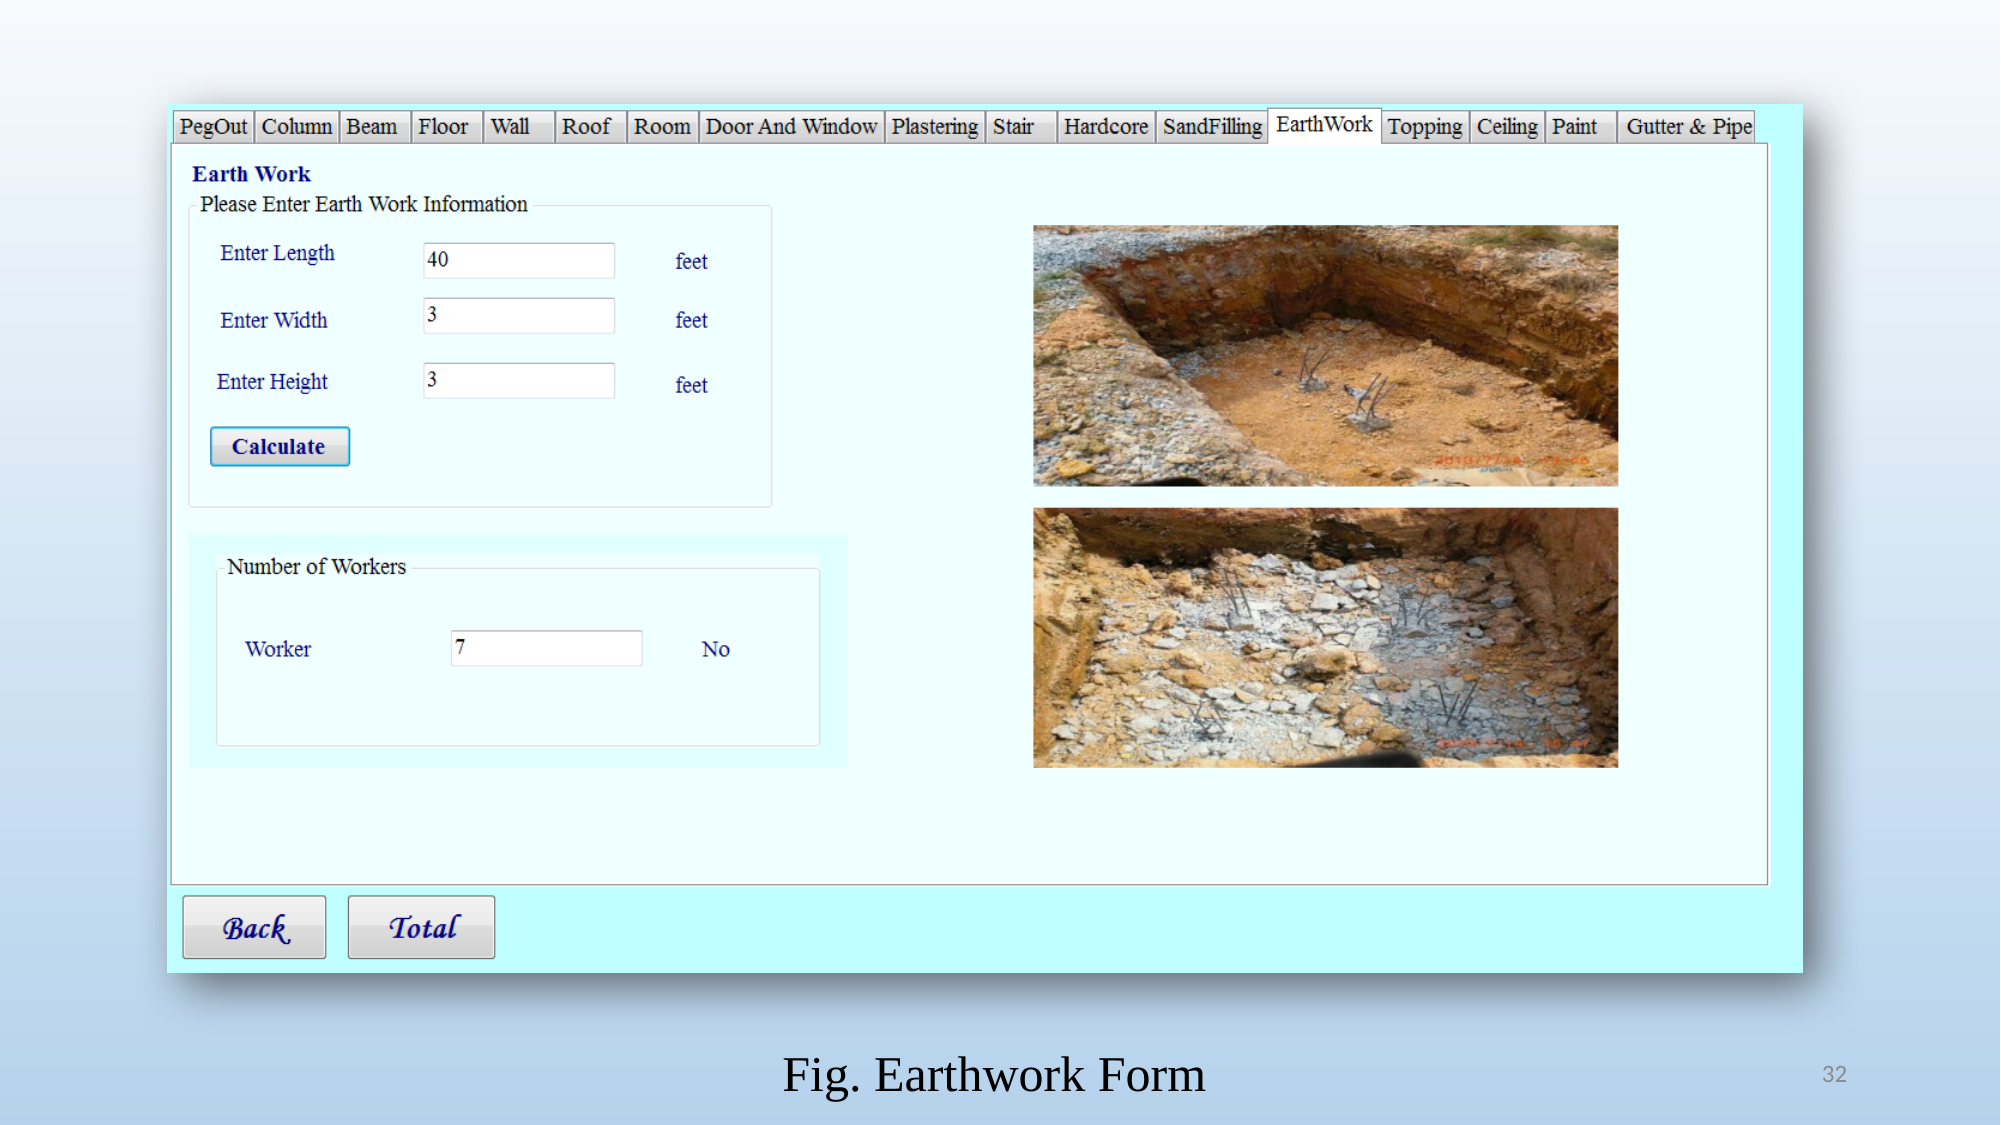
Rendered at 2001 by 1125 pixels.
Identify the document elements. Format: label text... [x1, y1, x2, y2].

slide_number 32 [1803, 1042, 1863, 1103]
text_box Fig. Earthwork Form [167, 1034, 1803, 1125]
picture [167, 104, 1803, 973]
